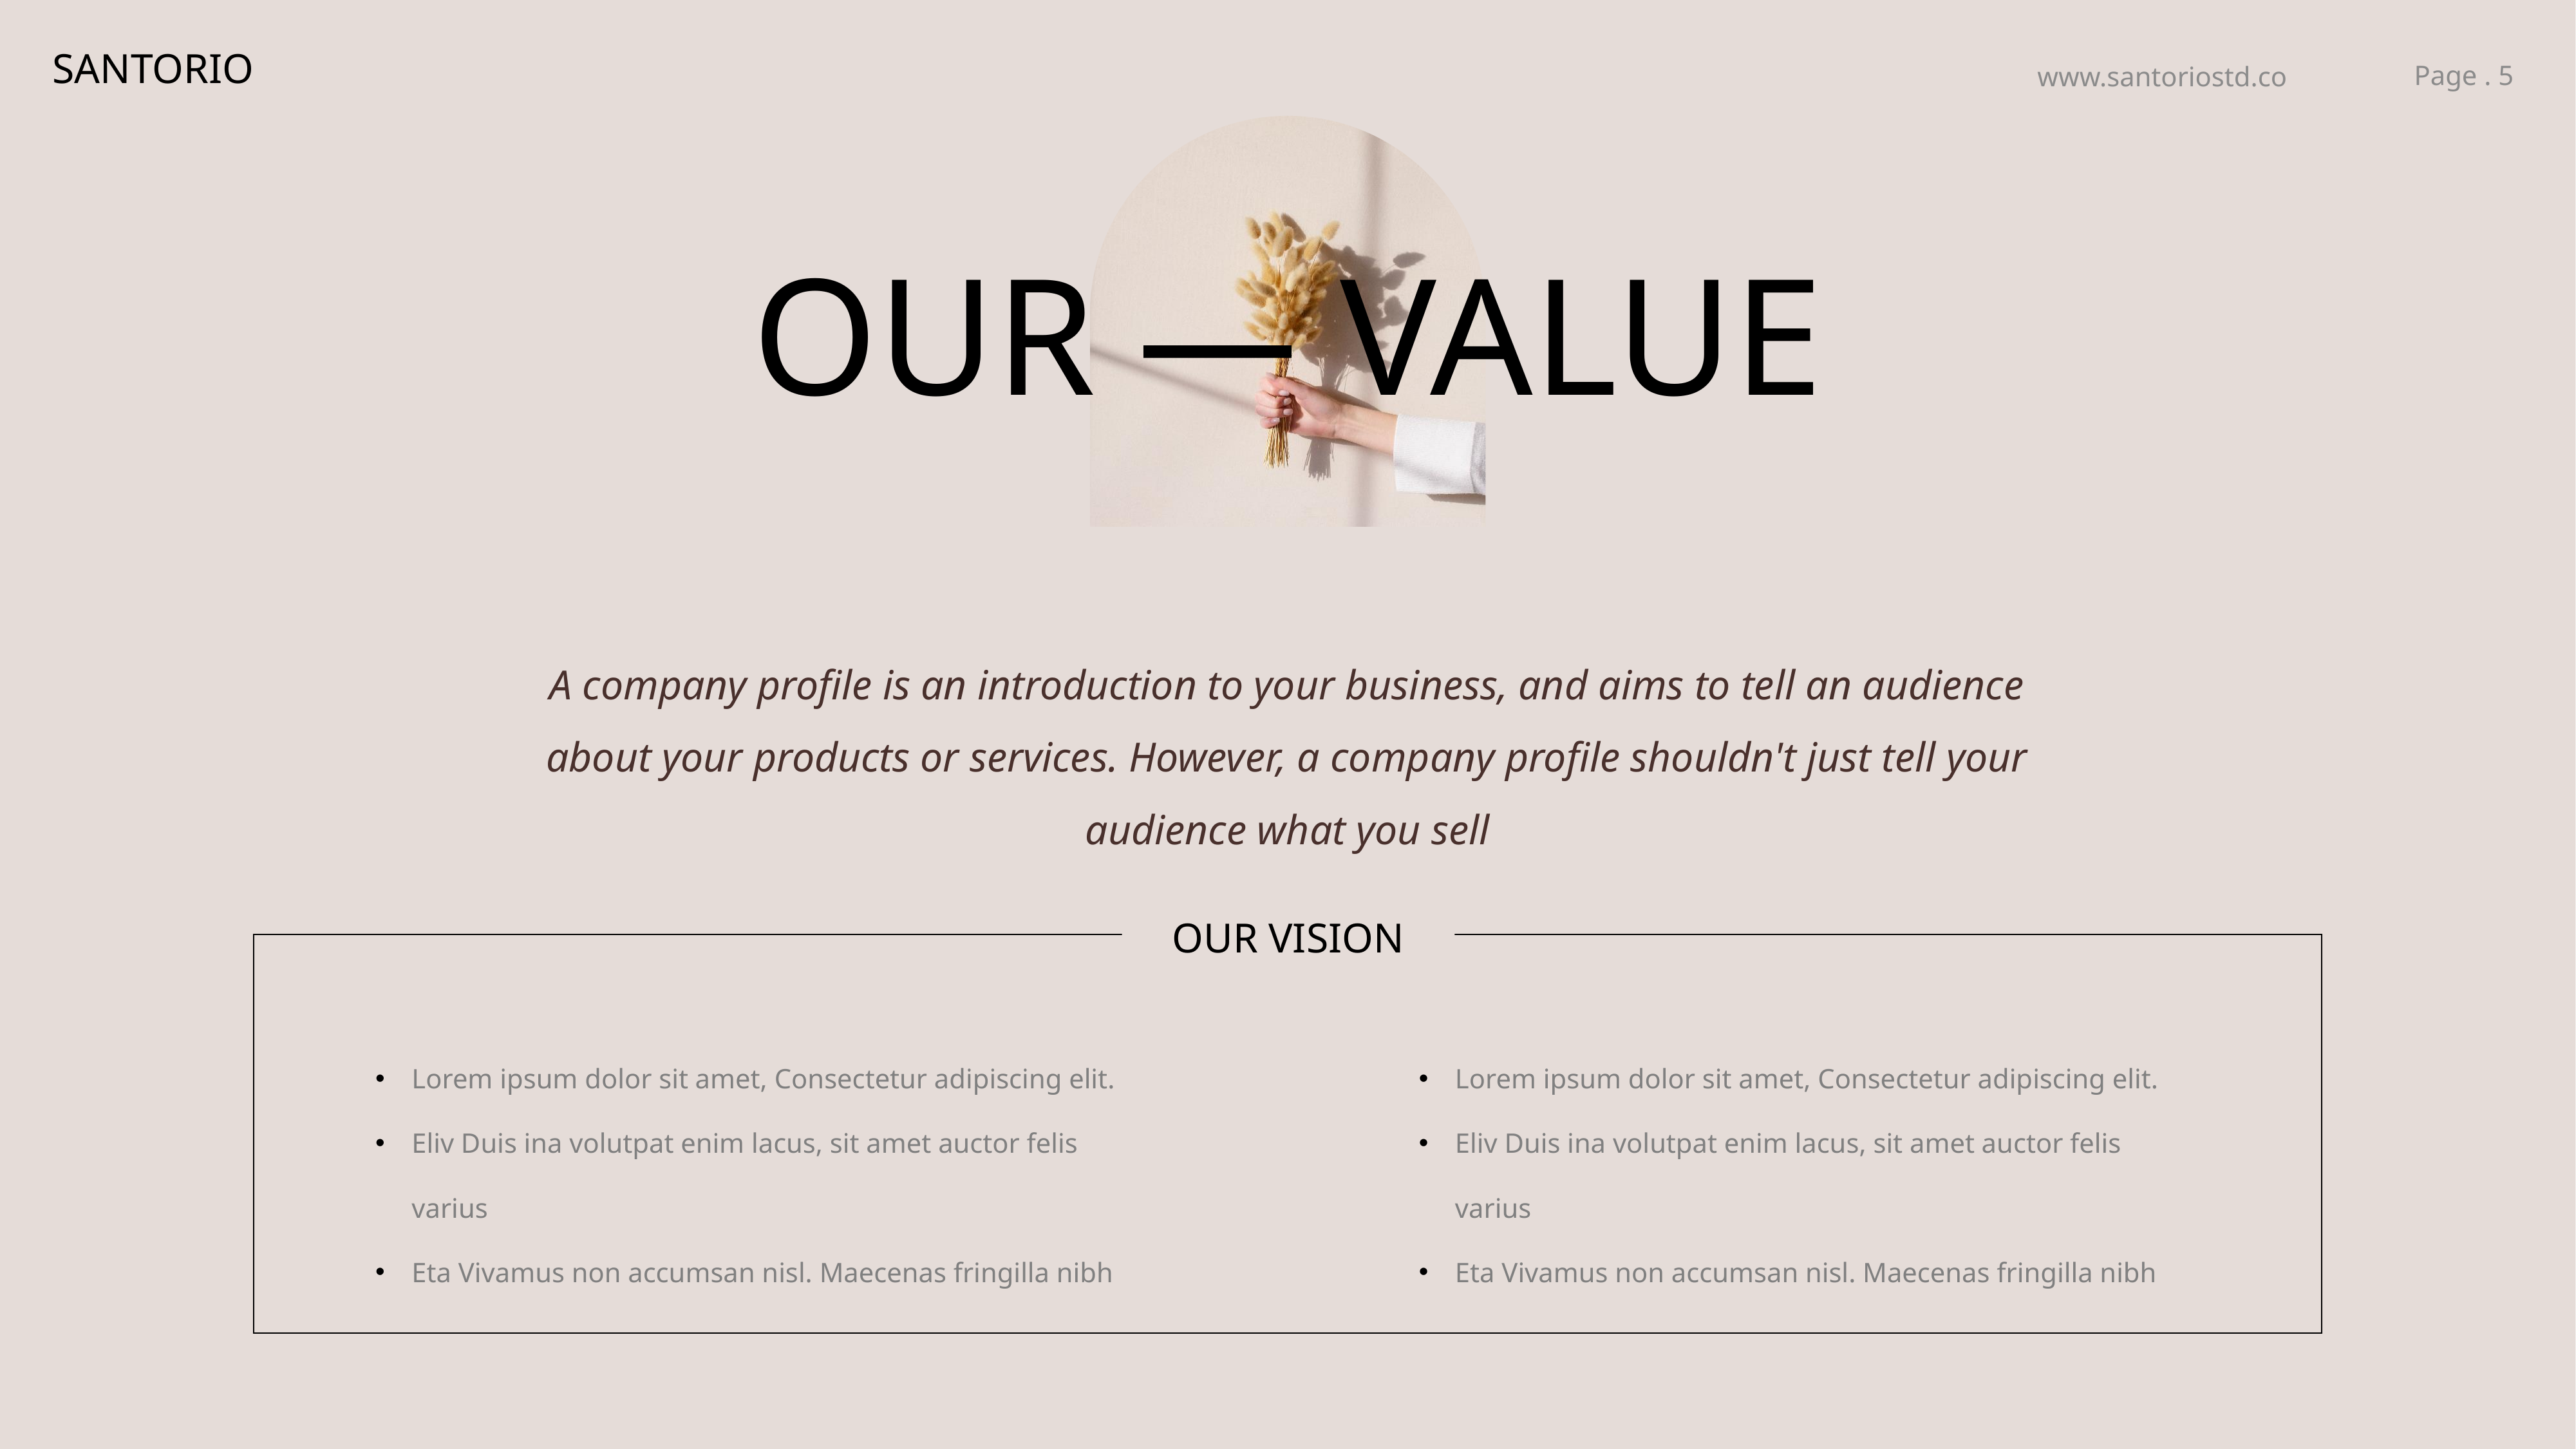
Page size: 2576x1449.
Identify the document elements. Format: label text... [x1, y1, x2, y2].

list Lorem ipsum dolor sit amet, Consectetur adipiscing elit. Eliv Duis ina volutpat enim lacus, sit amet auctor felis varius Eta Vivamus non accumsan nisl. Maecenas fringilla nibh [366, 1025, 1167, 1253]
slide_number Page . 5 [2335, 41, 2524, 95]
list OUR — VALUE [1486, 229, 1868, 434]
footer www.santoriostd.co [2027, 41, 2335, 95]
slide_number SANTORIO [42, 38, 423, 97]
list Lorem ipsum dolor sit amet, Consectetur adipiscing elit. Eliv Duis ina volutpat enim lacus, sit amet auctor felis varius Eta Vivamus non accumsan nisl. Maecenas fringilla nibh [1409, 1025, 2210, 1253]
text_box [253, 934, 2322, 1334]
list OUR VISION [1122, 907, 1455, 967]
picture [1089, 115, 1486, 527]
list A company profile is an introduction to your business, and aims to tell an audience about your products or services. However, a company profile shouldn't just tell your audience what you sell [492, 630, 2083, 781]
list OUR — VALUE [708, 229, 1089, 434]
